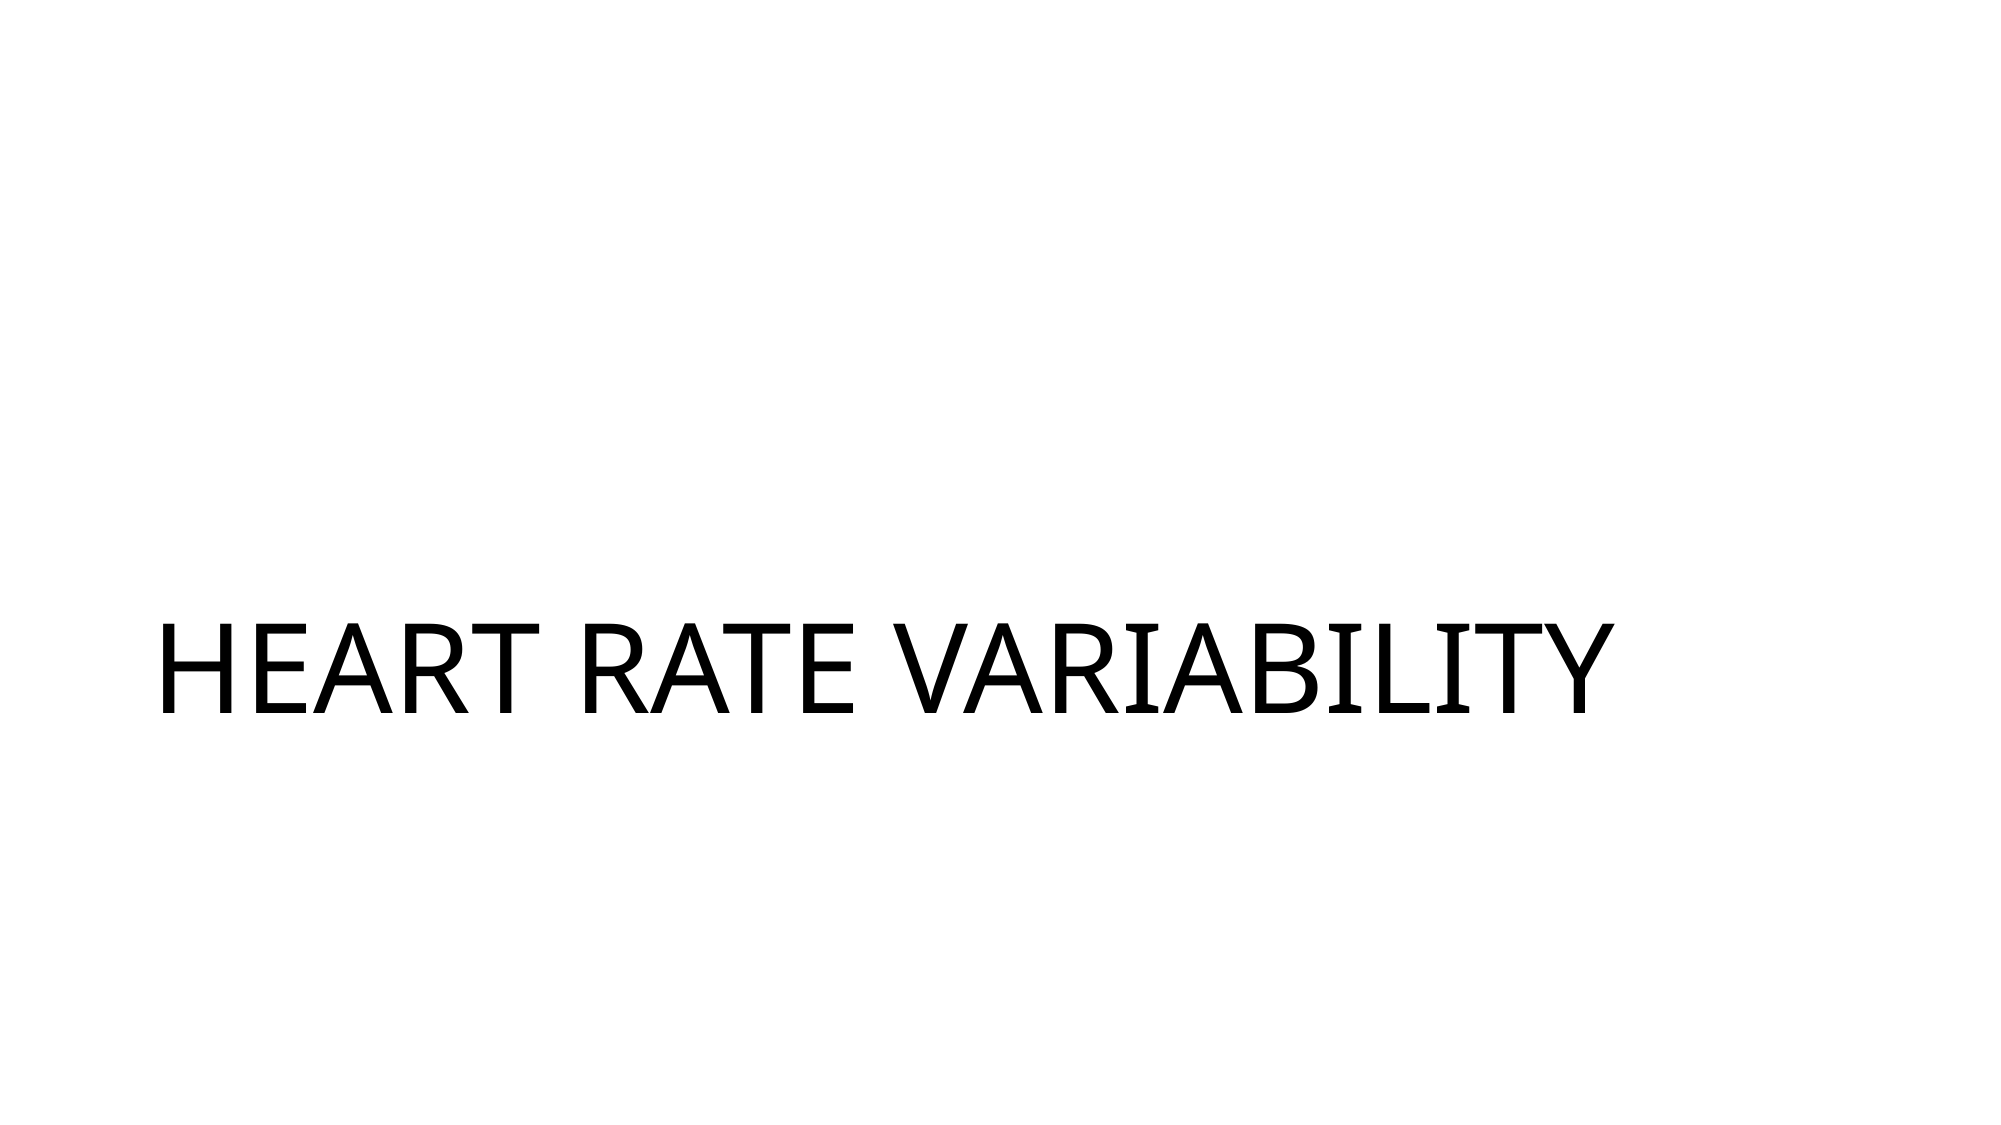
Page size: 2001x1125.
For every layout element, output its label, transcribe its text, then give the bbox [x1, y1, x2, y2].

title HEART RATE VARIABILITY [136, 280, 1862, 749]
